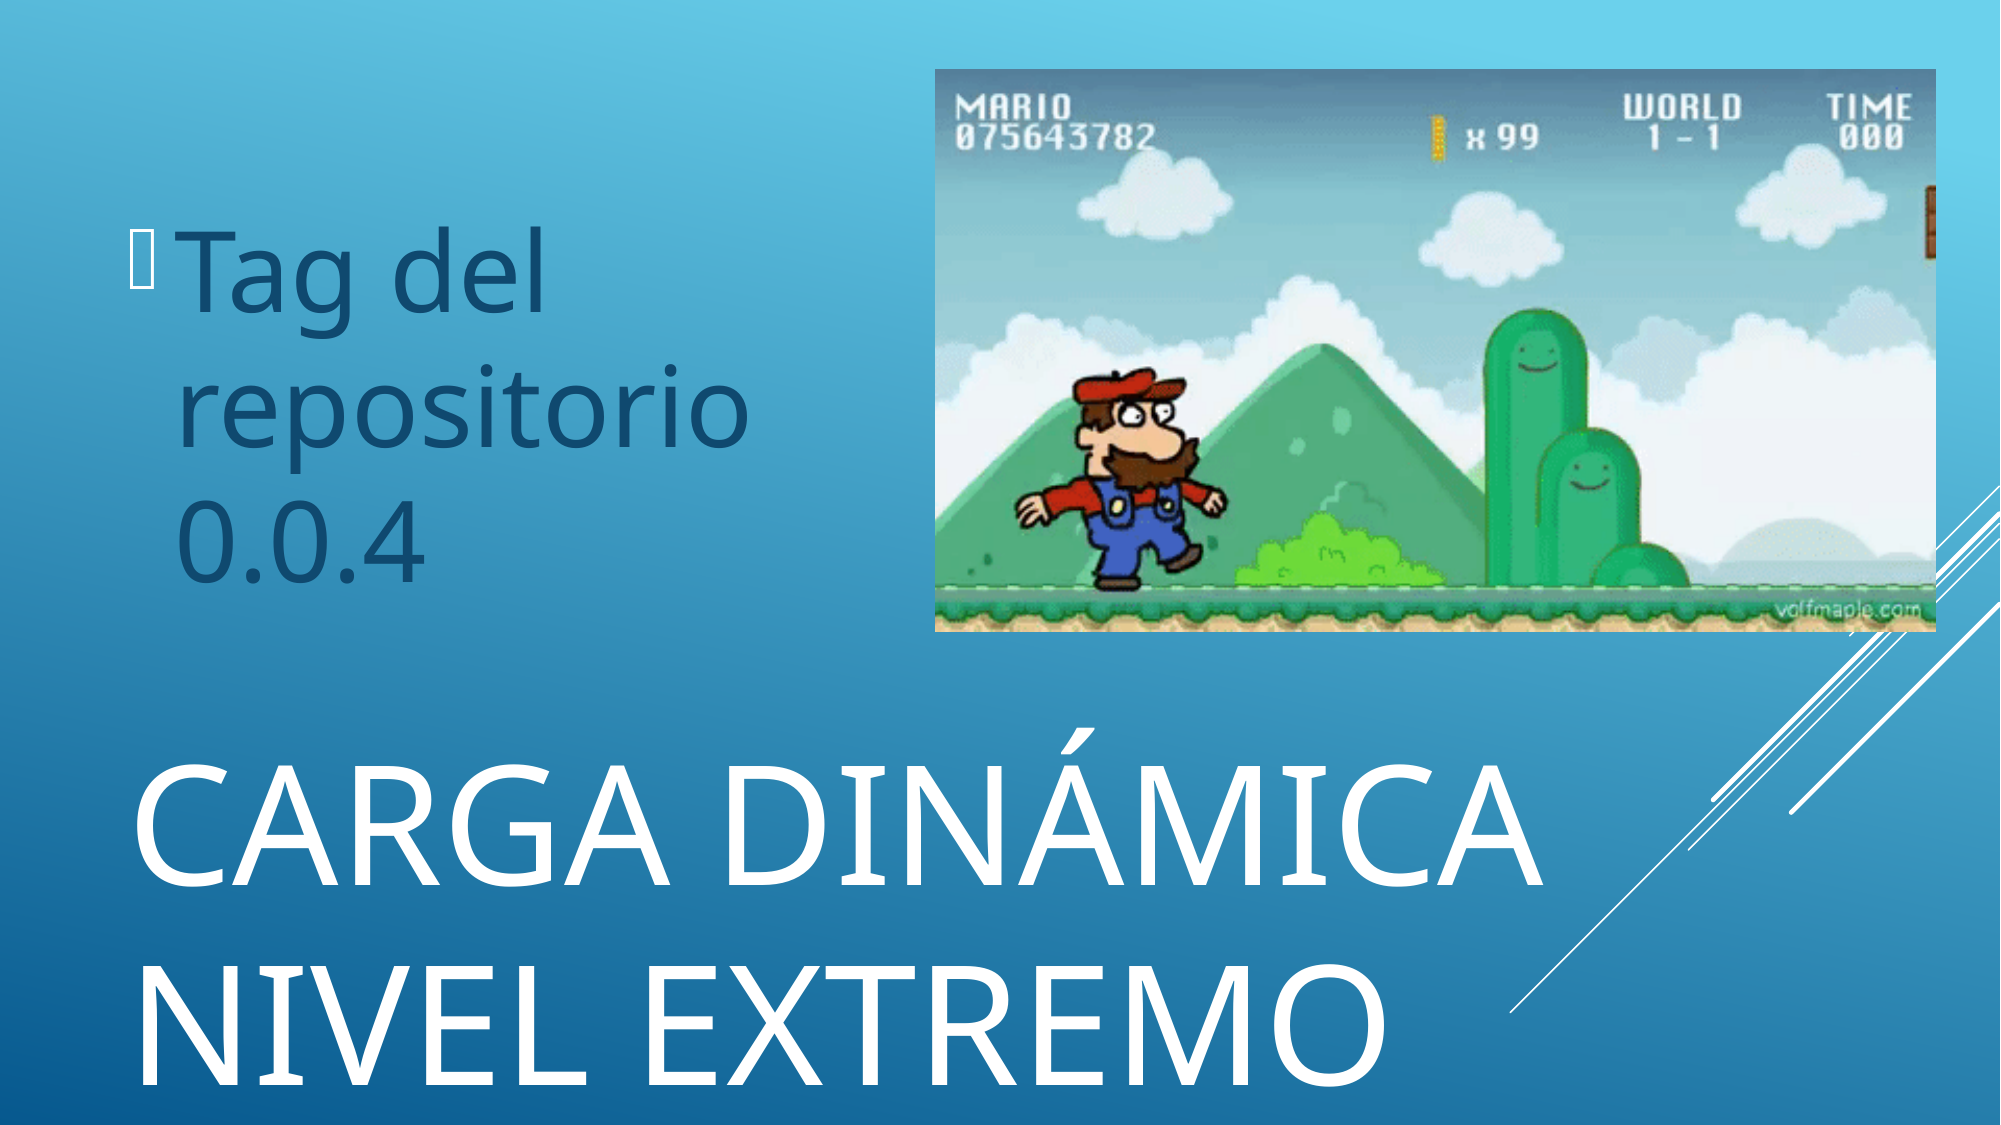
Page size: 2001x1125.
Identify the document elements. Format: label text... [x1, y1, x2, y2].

title Carga dinámica nivel EXTREMO [112, 736, 1936, 1102]
list Tag del repositorio 0.0.4 [112, 112, 1004, 693]
picture [935, 69, 1937, 632]
